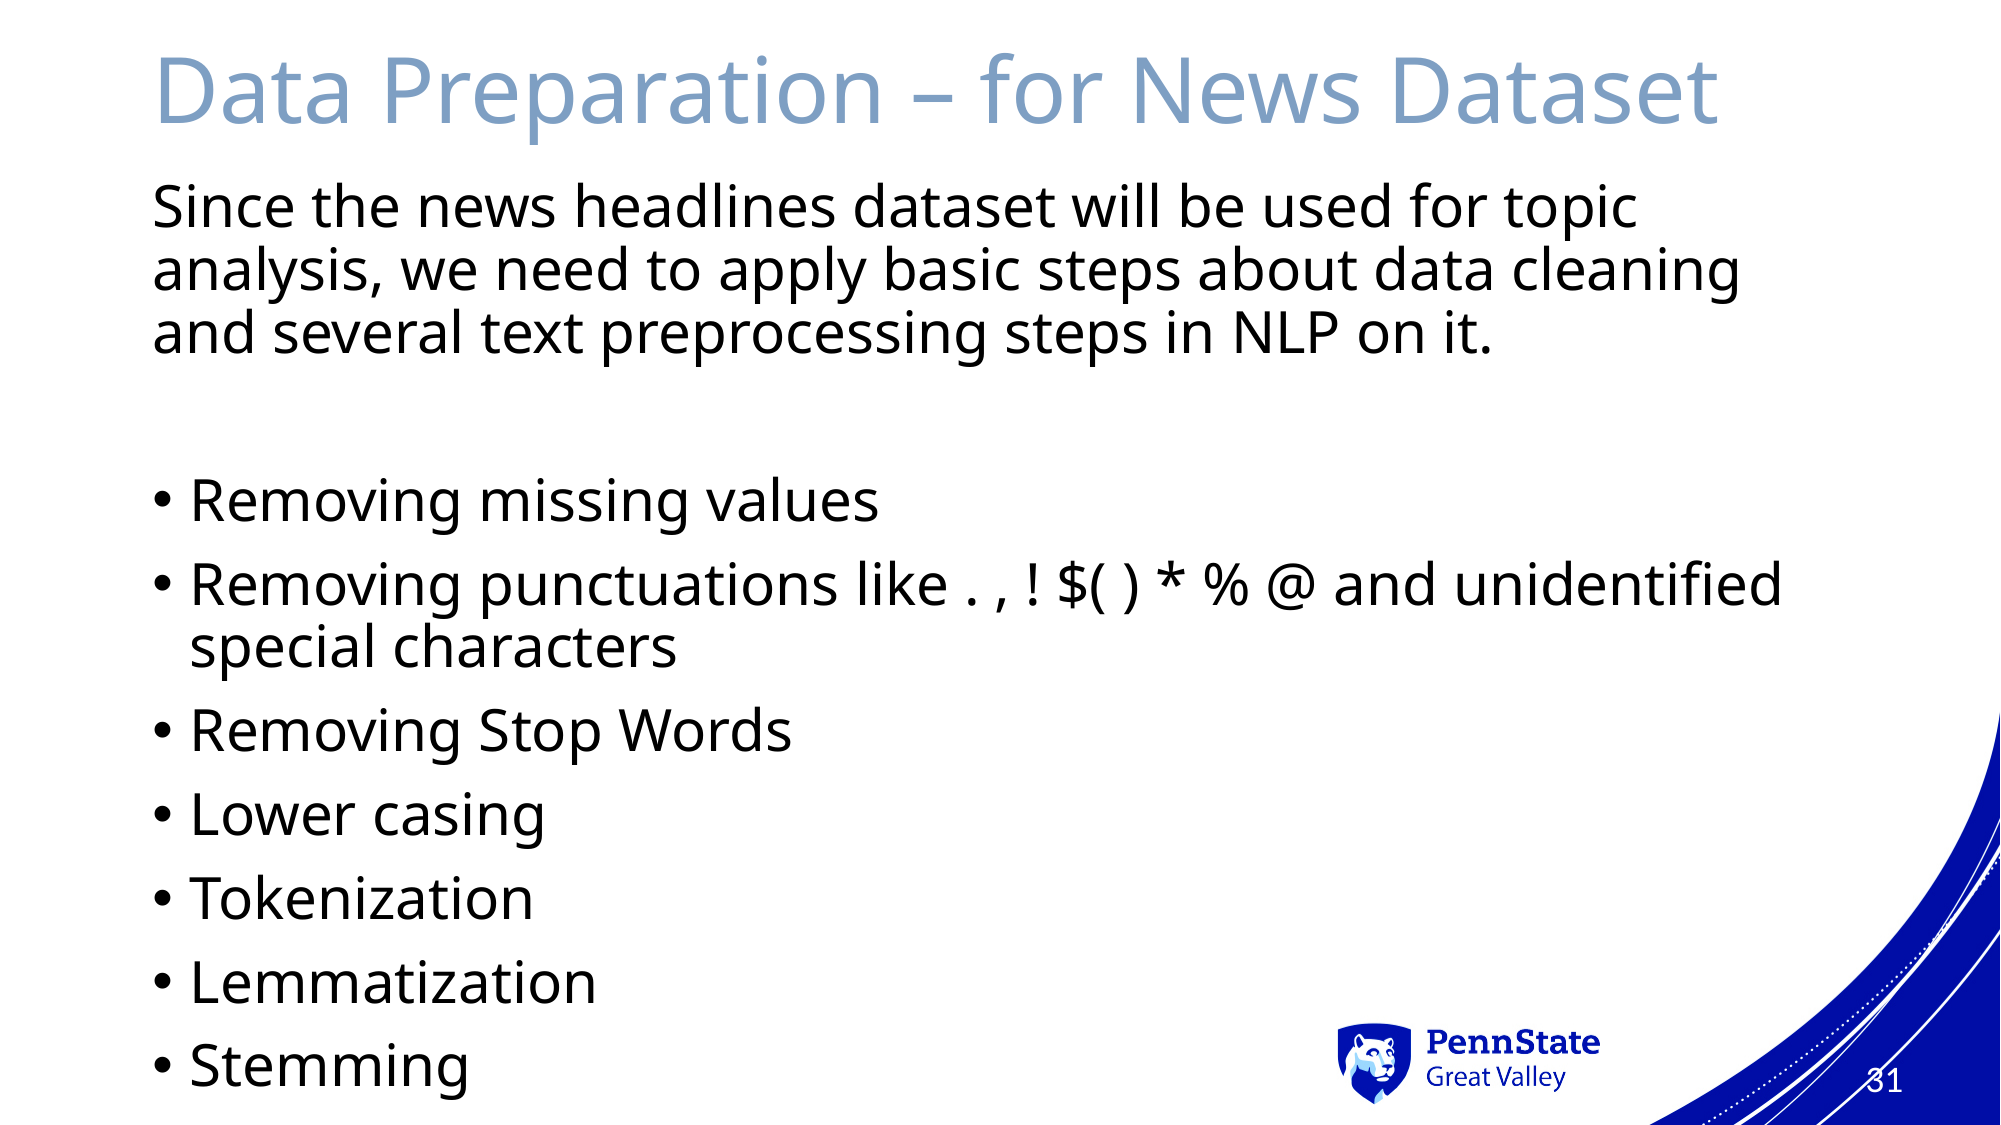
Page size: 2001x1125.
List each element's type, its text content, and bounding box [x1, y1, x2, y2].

list Since the news headlines dataset will be used for topic analysis, we need to apply basic steps about data cleaning and several text preprocessing steps in NLP on it. Removing missing values Removing punctuations like . , ! $( ) * % @ and unidentified special characters Removing Stop Words Lower casing Tokenization Lemmatization Stemming [137, 169, 1863, 1125]
picture [0, 0, 2000, 1125]
title Data Preparation – for News Dataset [137, 9, 1863, 169]
